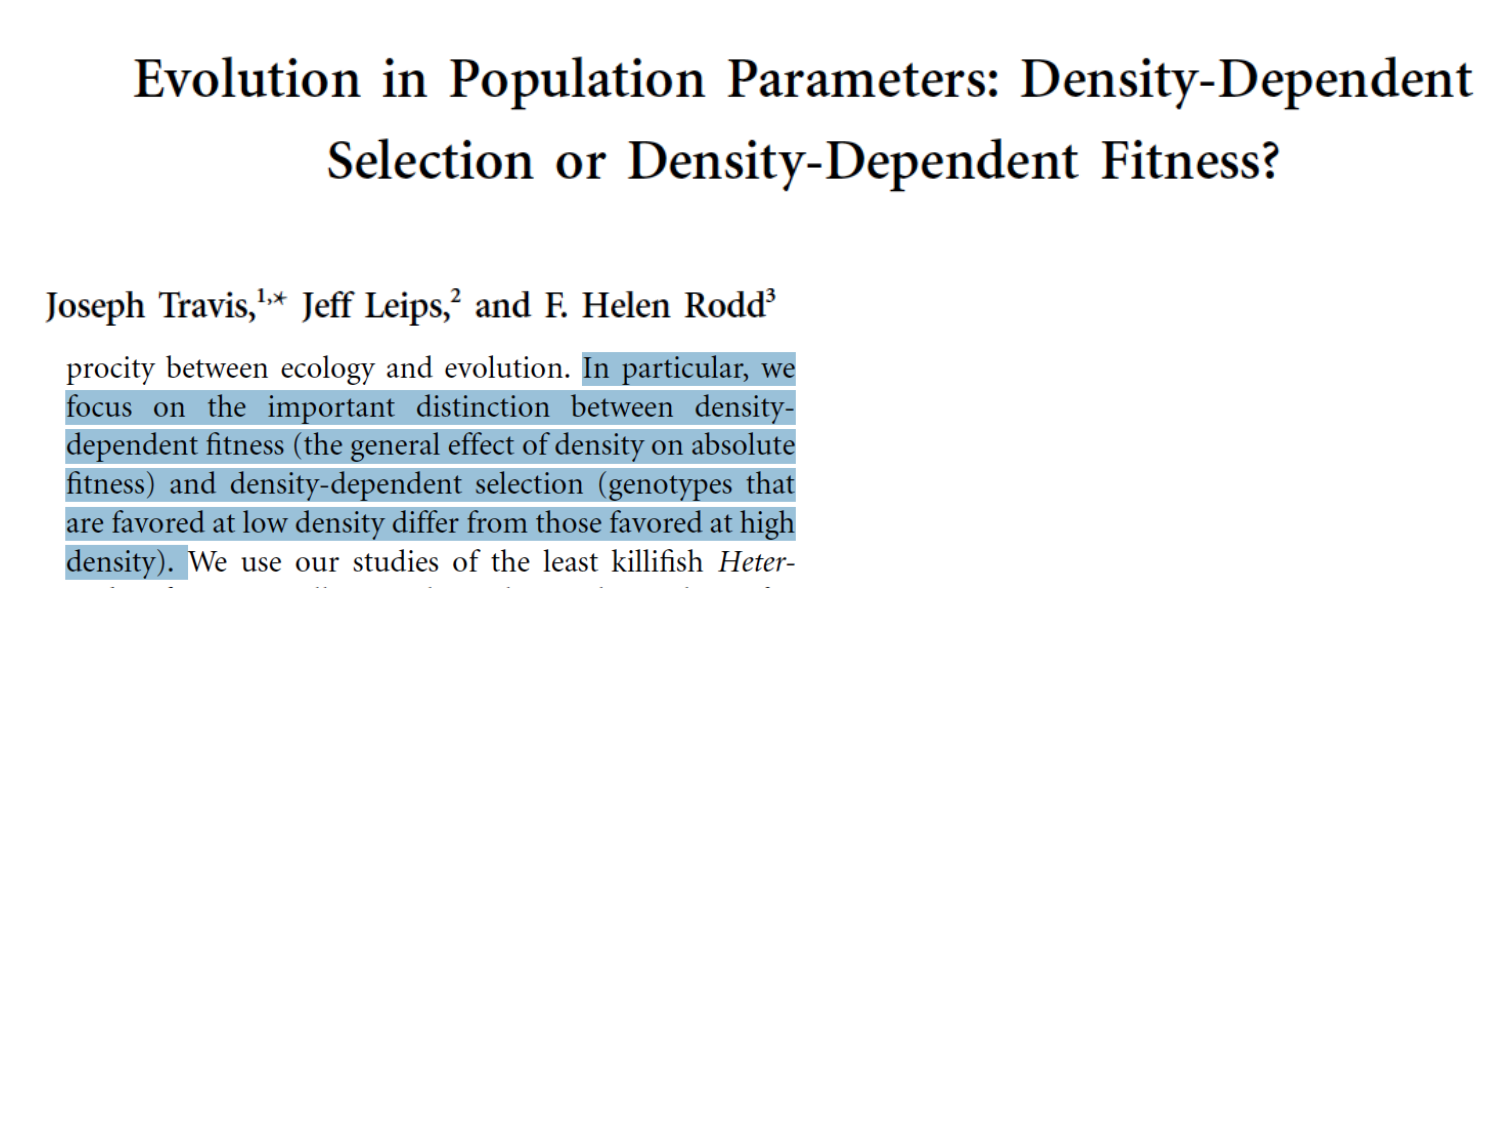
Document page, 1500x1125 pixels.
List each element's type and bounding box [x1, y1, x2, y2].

picture [52, 348, 804, 589]
picture [10, 36, 1500, 337]
